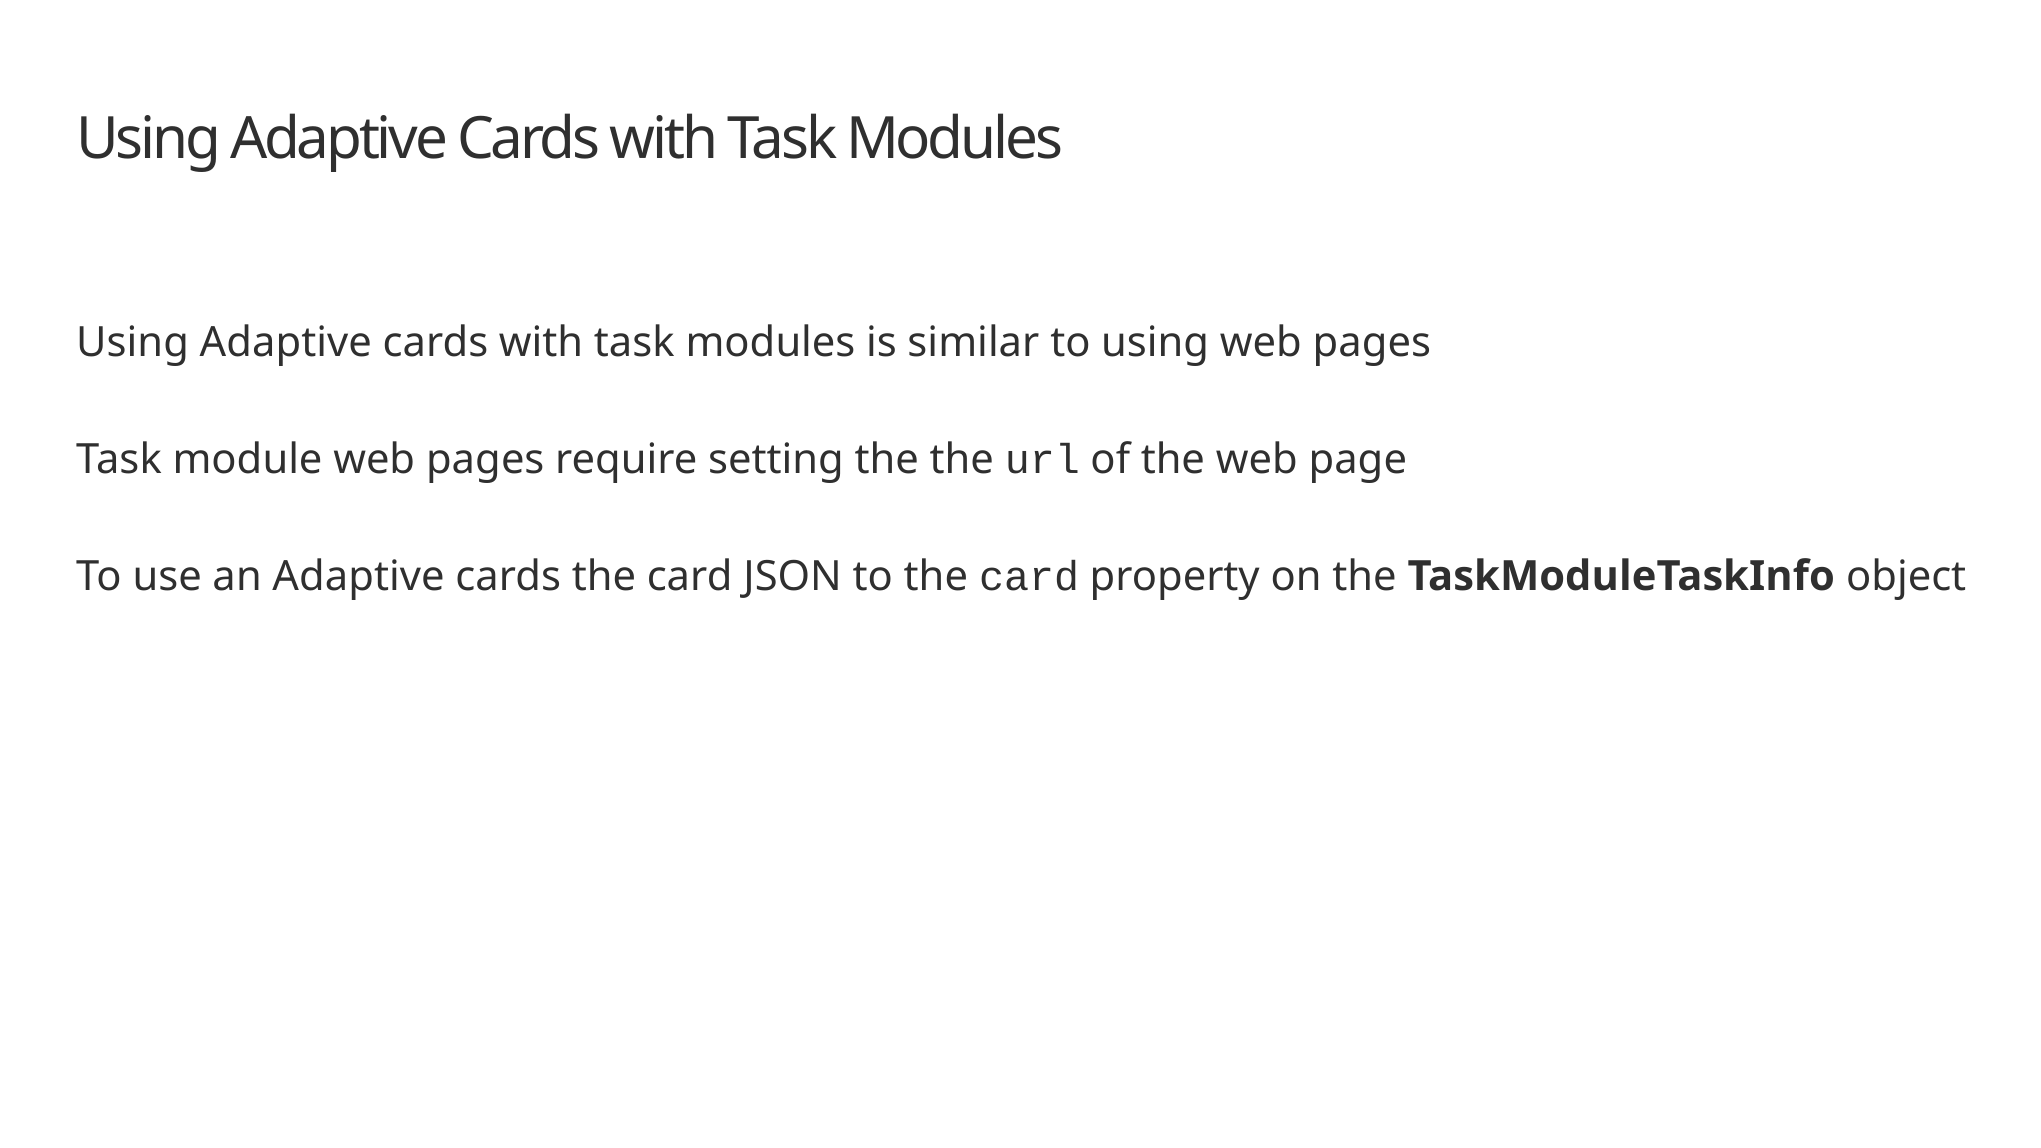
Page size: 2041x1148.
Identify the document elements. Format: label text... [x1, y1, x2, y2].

title Using Adaptive Cards with Task Modules [76, 103, 1969, 172]
list Using Adaptive cards with task modules is similar to using web pages Task module web pages require setting the the url of the web page To use an Adaptive cards the card JSON to the card property on the TaskModuleTaskInfo object [76, 314, 1969, 608]
